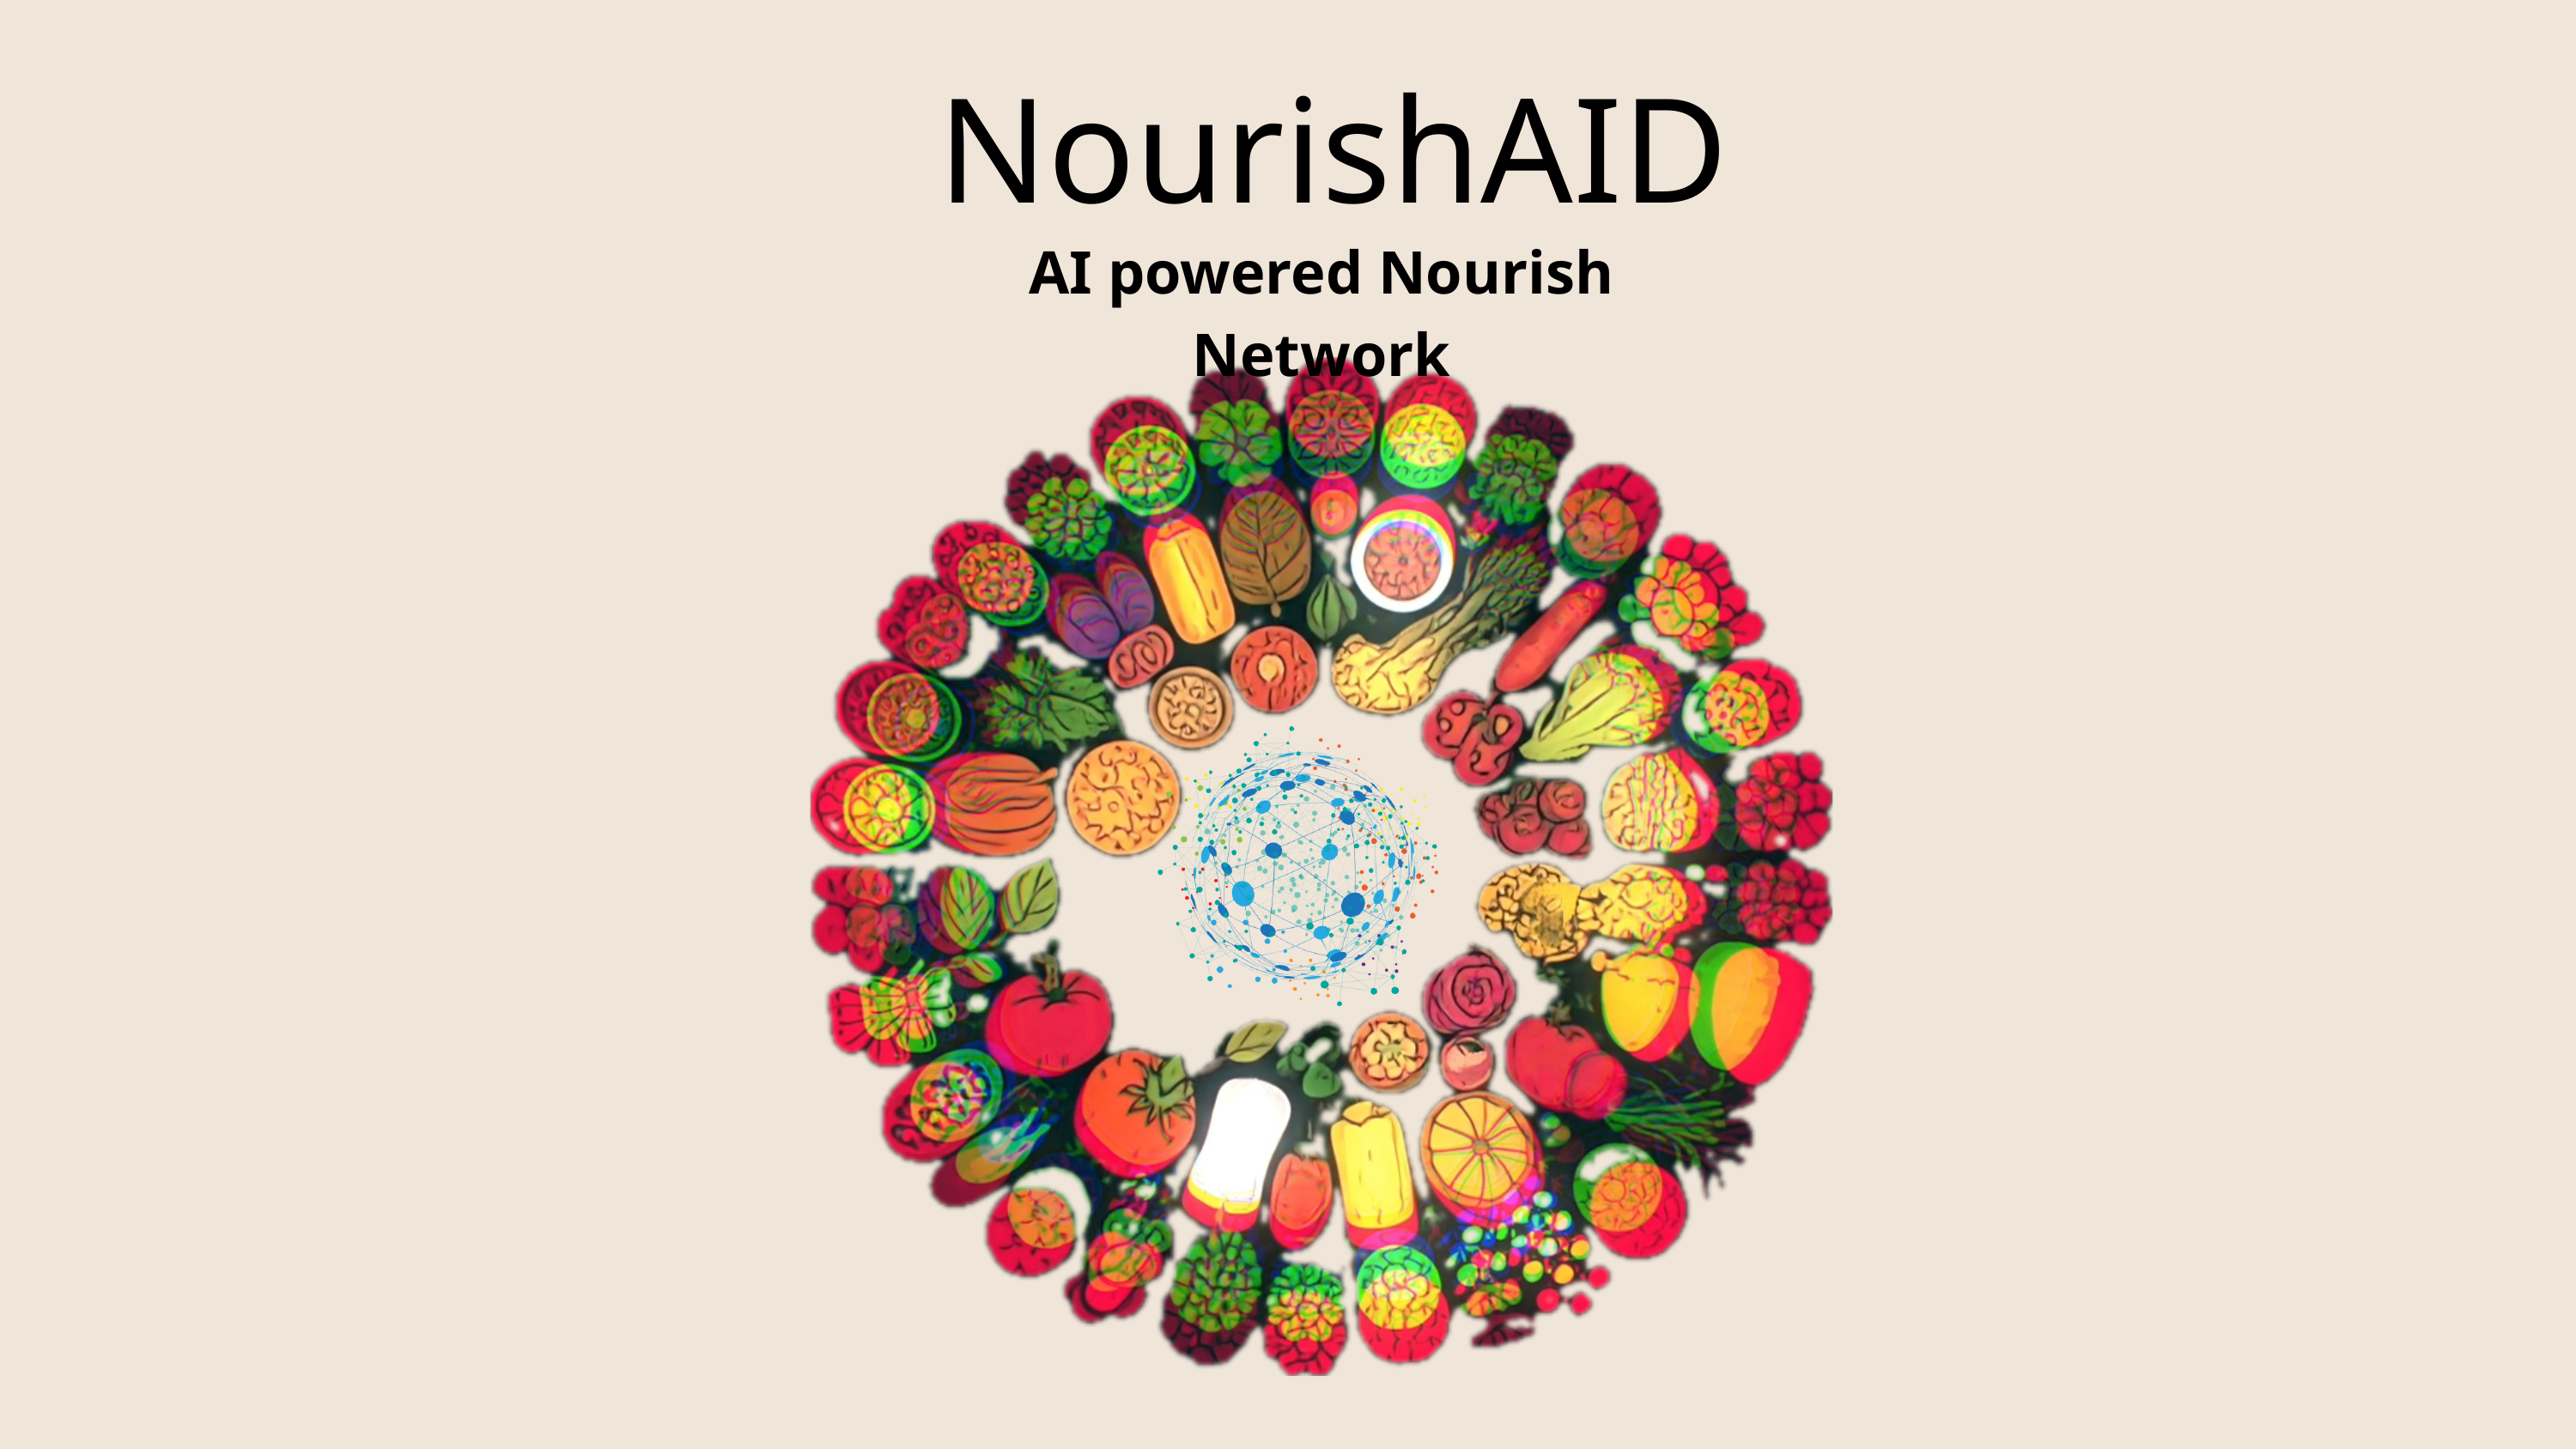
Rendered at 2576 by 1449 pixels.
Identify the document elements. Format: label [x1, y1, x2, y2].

text_box [810, 357, 1833, 1376]
text_box [1157, 726, 1438, 1006]
text_box [908, 58, 1735, 304]
